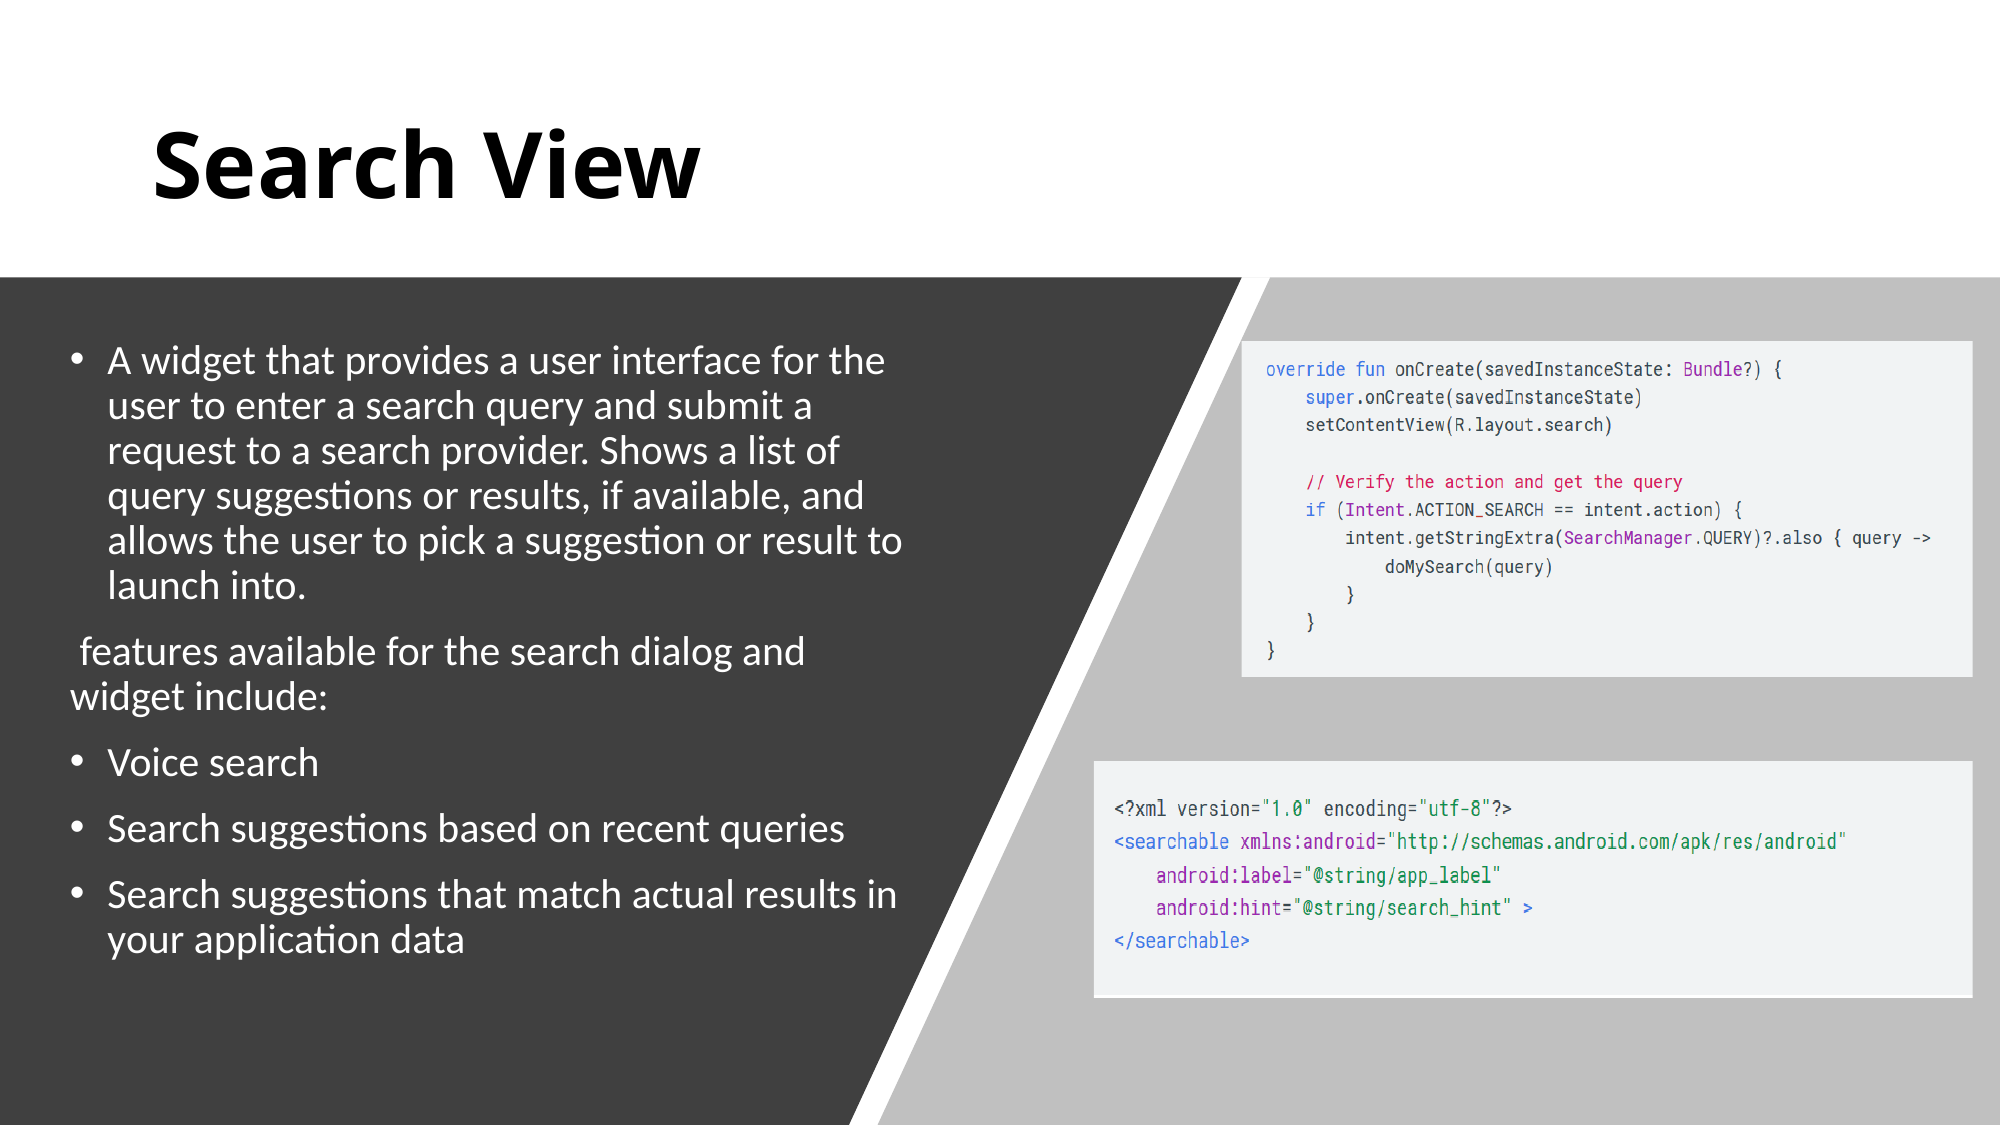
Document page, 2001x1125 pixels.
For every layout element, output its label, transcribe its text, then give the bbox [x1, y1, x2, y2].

text_box [0, 276, 1243, 1125]
list A widget that provides a user interface for the user to enter a search query and submit a request to a search provider. Shows a list of query suggestions or results, if available, and allows the user to pick a suggestion or result to launch into. features available for the search dialog and widget include: Voice search Search suggestions based on recent queries Search suggestions that match actual results in your application data [55, 330, 921, 998]
picture [1241, 341, 1973, 677]
title Search View [137, 59, 1863, 278]
picture [1093, 761, 1973, 998]
text_box [876, 276, 2000, 1125]
